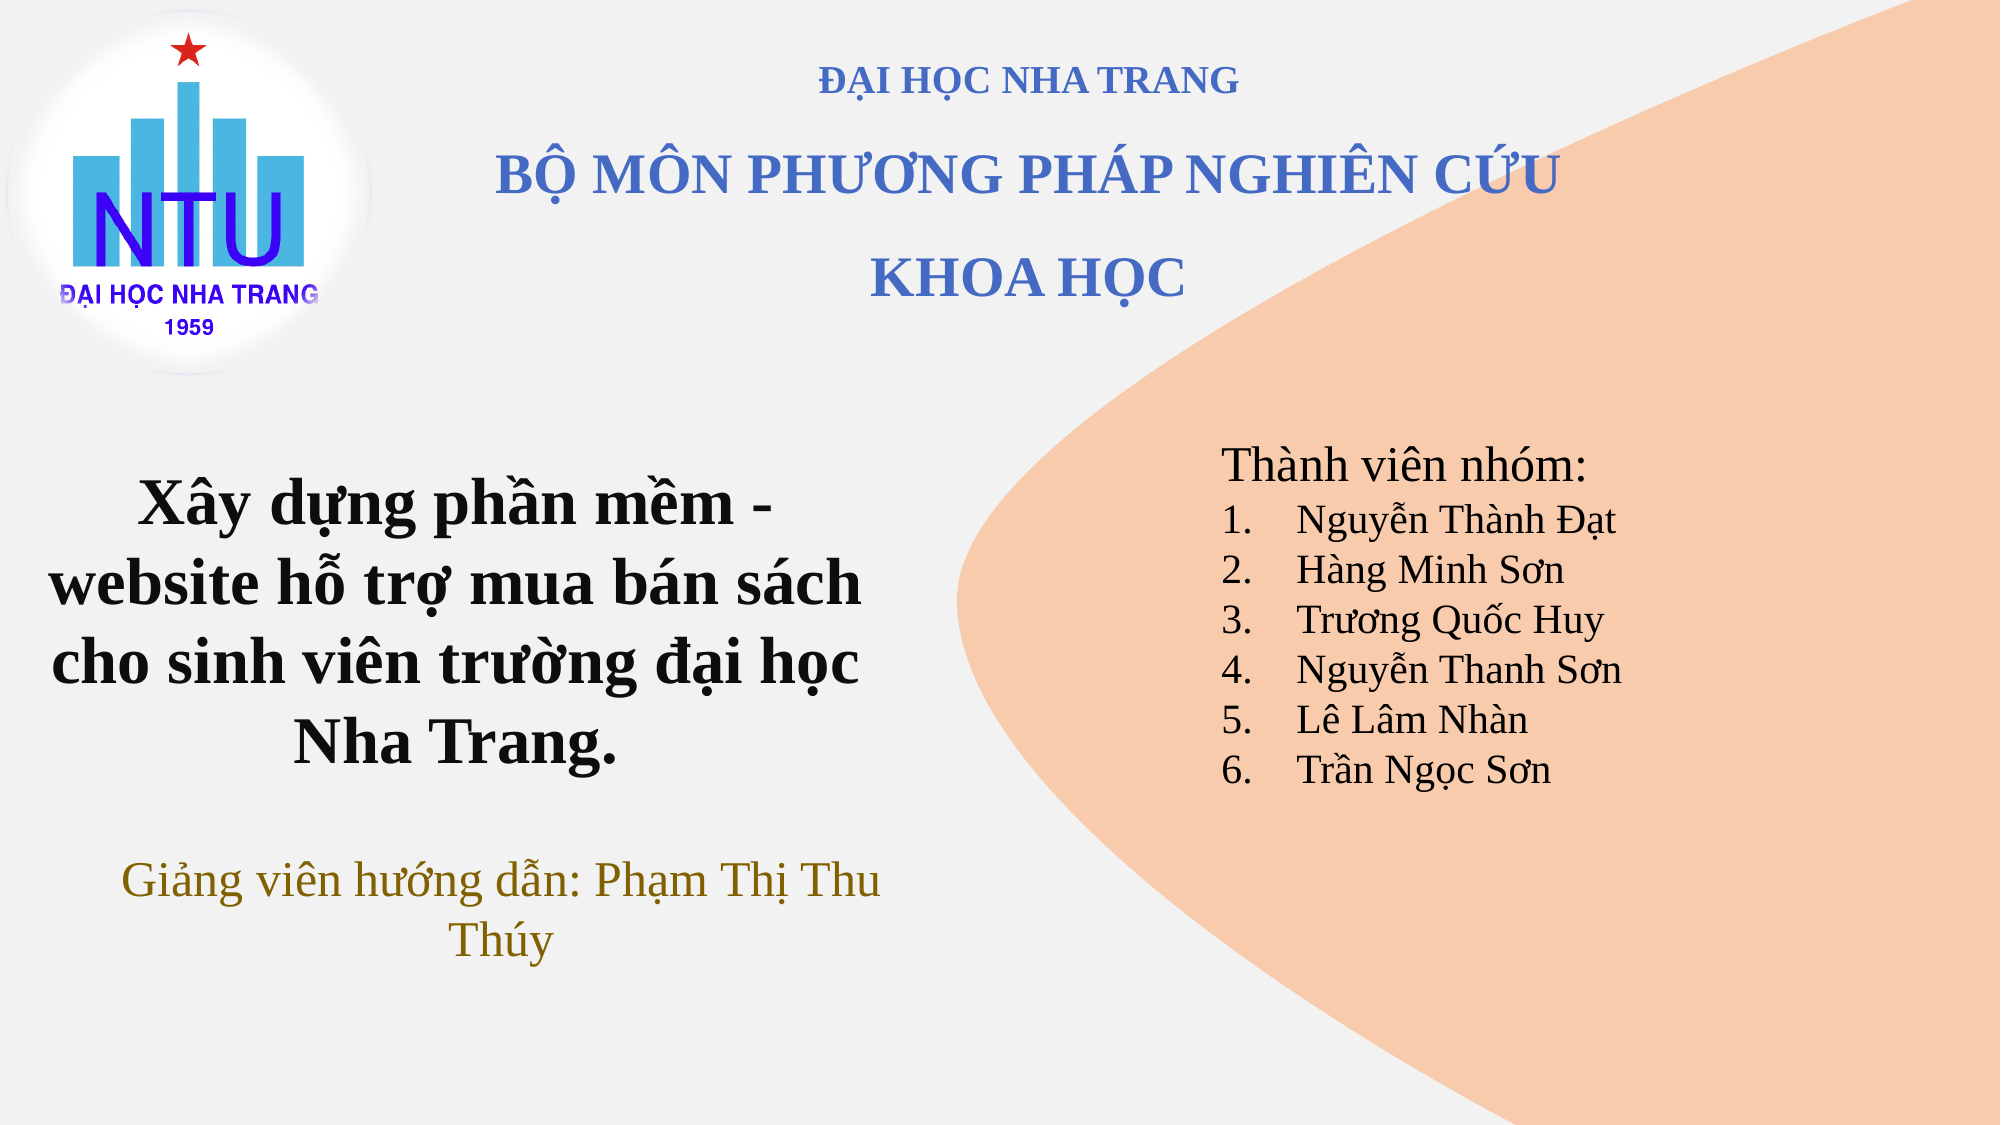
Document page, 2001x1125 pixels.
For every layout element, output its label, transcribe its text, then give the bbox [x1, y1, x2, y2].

text_box Đại Học Nha Trang Bộ môn Phương pháp nghiên cứu khoa học [438, 22, 1621, 319]
text_box Thành viên nhóm: Nguyễn Thành Đạt Hàng Minh Sơn Trương Quốc Huy Nguyễn Thanh Sơn Lê Lâm Nhàn Trần Ngọc Sơn [1206, 424, 1845, 860]
text_box Giảng viên hướng dẫn: Phạm Thị Thu Thúy [95, 838, 908, 974]
text_box Xây dựng phần mềm - website hỗ trợ mua bán sách cho sinh viên trường đại học Nha Trang. [20, 450, 892, 785]
picture [0, 4, 375, 380]
text_box [956, 0, 2000, 1125]
